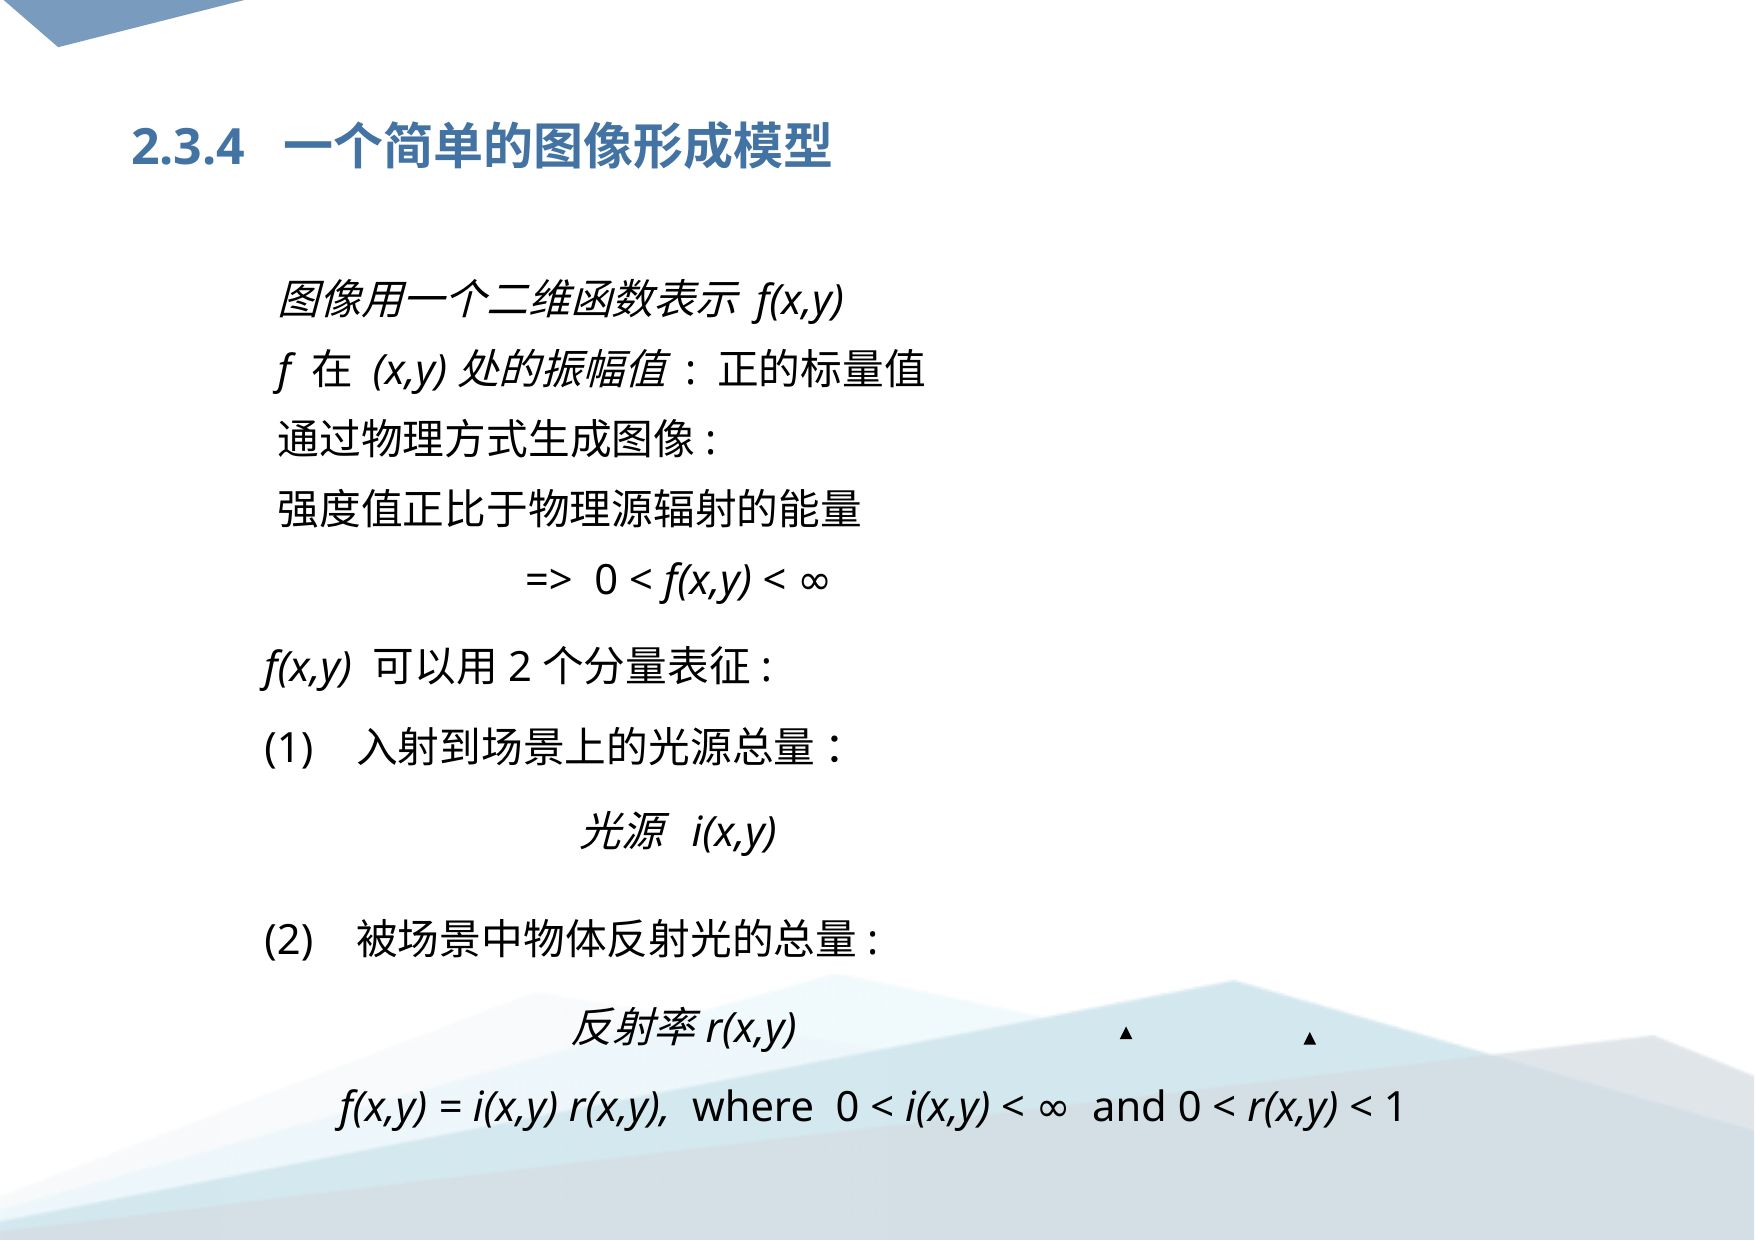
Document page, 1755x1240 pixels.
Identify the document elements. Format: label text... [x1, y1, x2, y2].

text_box 图像用一个二维函数表示 f(x,y) f 在 (x,y)处的振幅值 : 正的标量值 通过物理方式生成图像: 强度值正比于物理源辐射的能量 => 0 < f(x,y) < ∞ [277, 252, 1604, 611]
picture [0, 974, 1755, 1240]
text_box 2.3.4 一个简单的图像形成模型 [131, 134, 1521, 182]
text_box [3, 0, 245, 48]
text_box f(x,y) 可以用2个分量表征: (1) 入射到场景上的光源总量 ： 光源 i(x,y) (2) 被场景中物体反射光的总量: 反射率r(x,y) f(x,y) = i(x,y) r(x,y), where 0 < i(x,y) < ∞ and 0 < r(x,y) < 1 [264, 650, 1689, 974]
